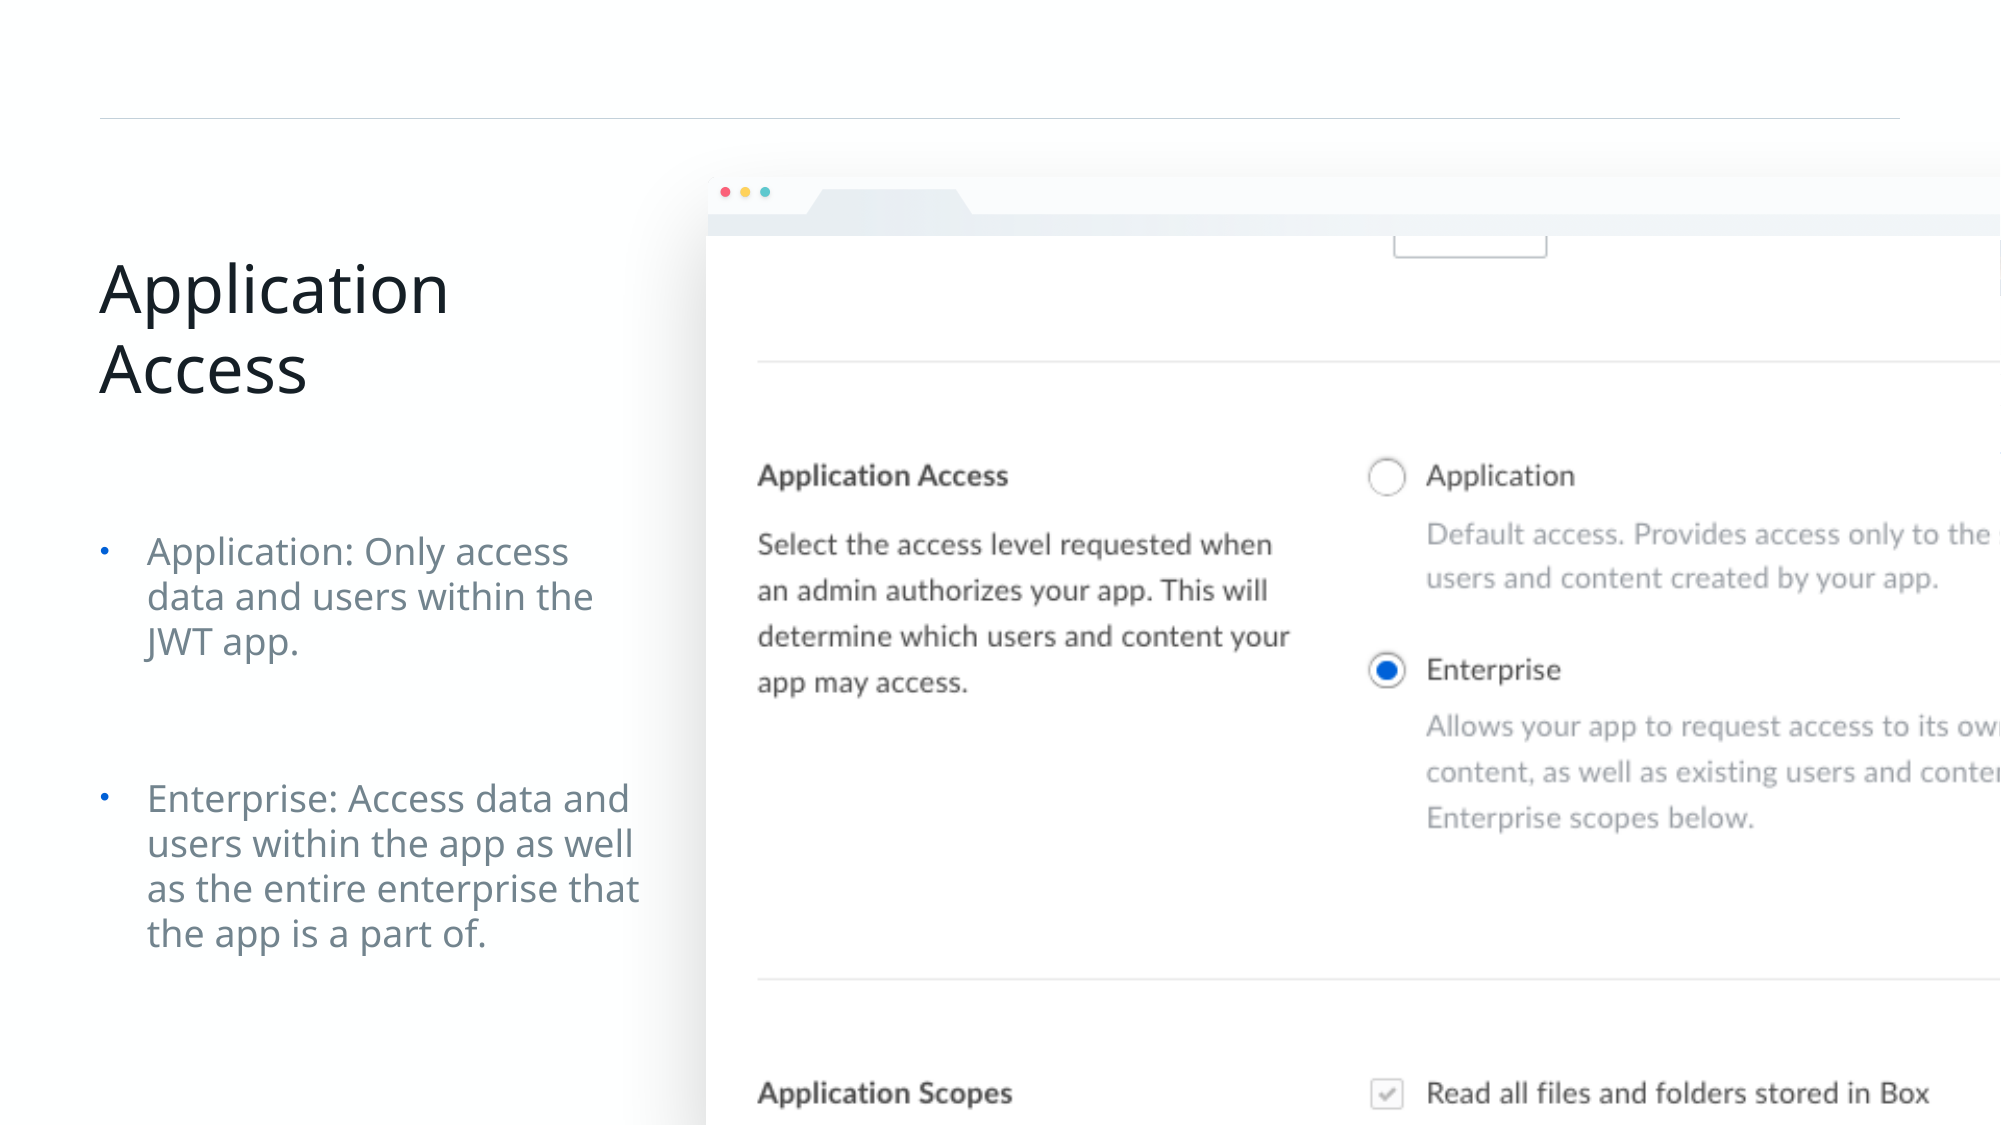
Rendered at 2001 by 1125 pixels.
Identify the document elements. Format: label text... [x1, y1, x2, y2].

picture [575, 0, 2001, 1125]
list Application: Only access data and users within the JWT app. Enterprise: Access data and users within the app as well as the entire enterprise that the app is a part of. [99, 520, 687, 1077]
list Application Access [100, 239, 689, 482]
